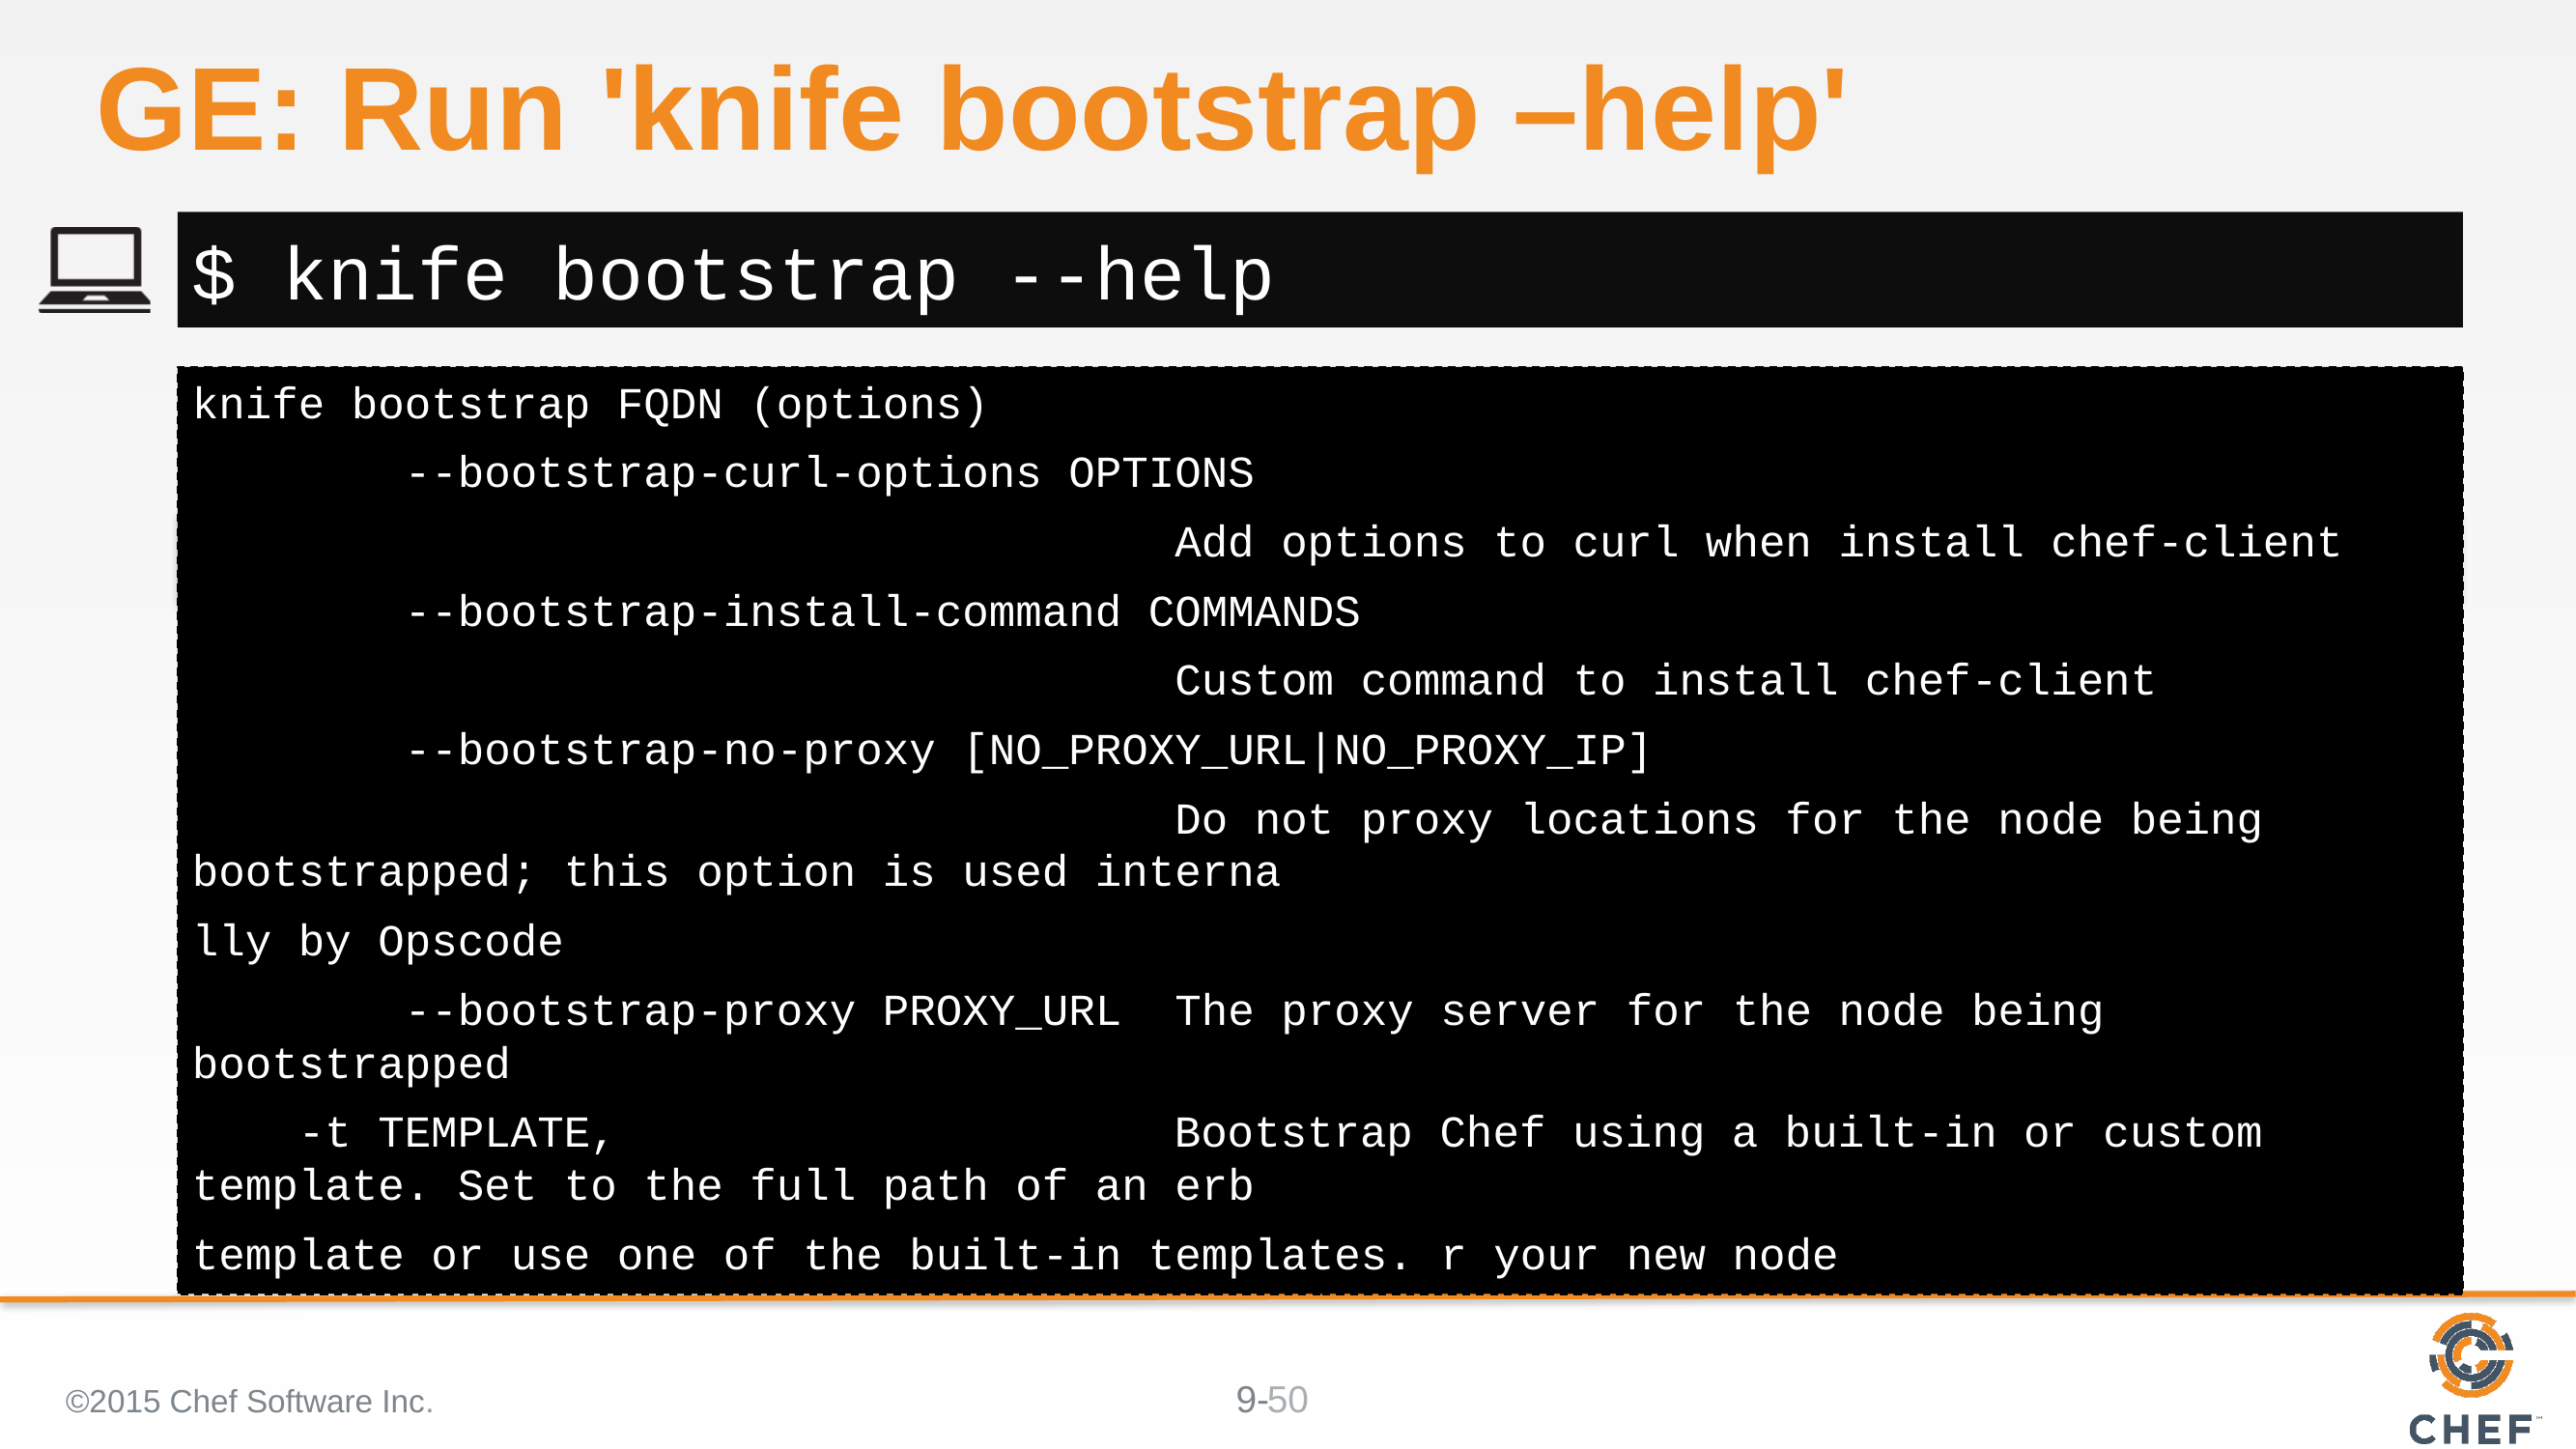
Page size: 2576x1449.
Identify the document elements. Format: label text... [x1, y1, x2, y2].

list $ knife bootstrap --help [177, 212, 2463, 327]
picture [2399, 1297, 2550, 1449]
footer ©2015 Chef Software Inc. [51, 1359, 952, 1440]
slide_number 50 [998, 1359, 1578, 1437]
title GE: Run 'knife bootstrap –help' [96, 48, 2463, 180]
list knife bootstrap FQDN (options) --bootstrap-curl-options OPTIONS Add options to curl when install chef-client --bootstrap-install-command COMMANDS Custom command to install chef-client --bootstrap-no-proxy [NO_PROXY_URL|NO_PROXY_IP] Do not proxy locations for the node being bootstrapped; this option is used interna lly by Opscode --bootstrap-proxy PROXY_URL The proxy server for the node being bootstrapped -t TEMPLATE, Bootstrap Chef using a built-in or custom template. Set to the full path of an erb template or use one of the built-in templates. r your new node [177, 366, 2464, 1295]
